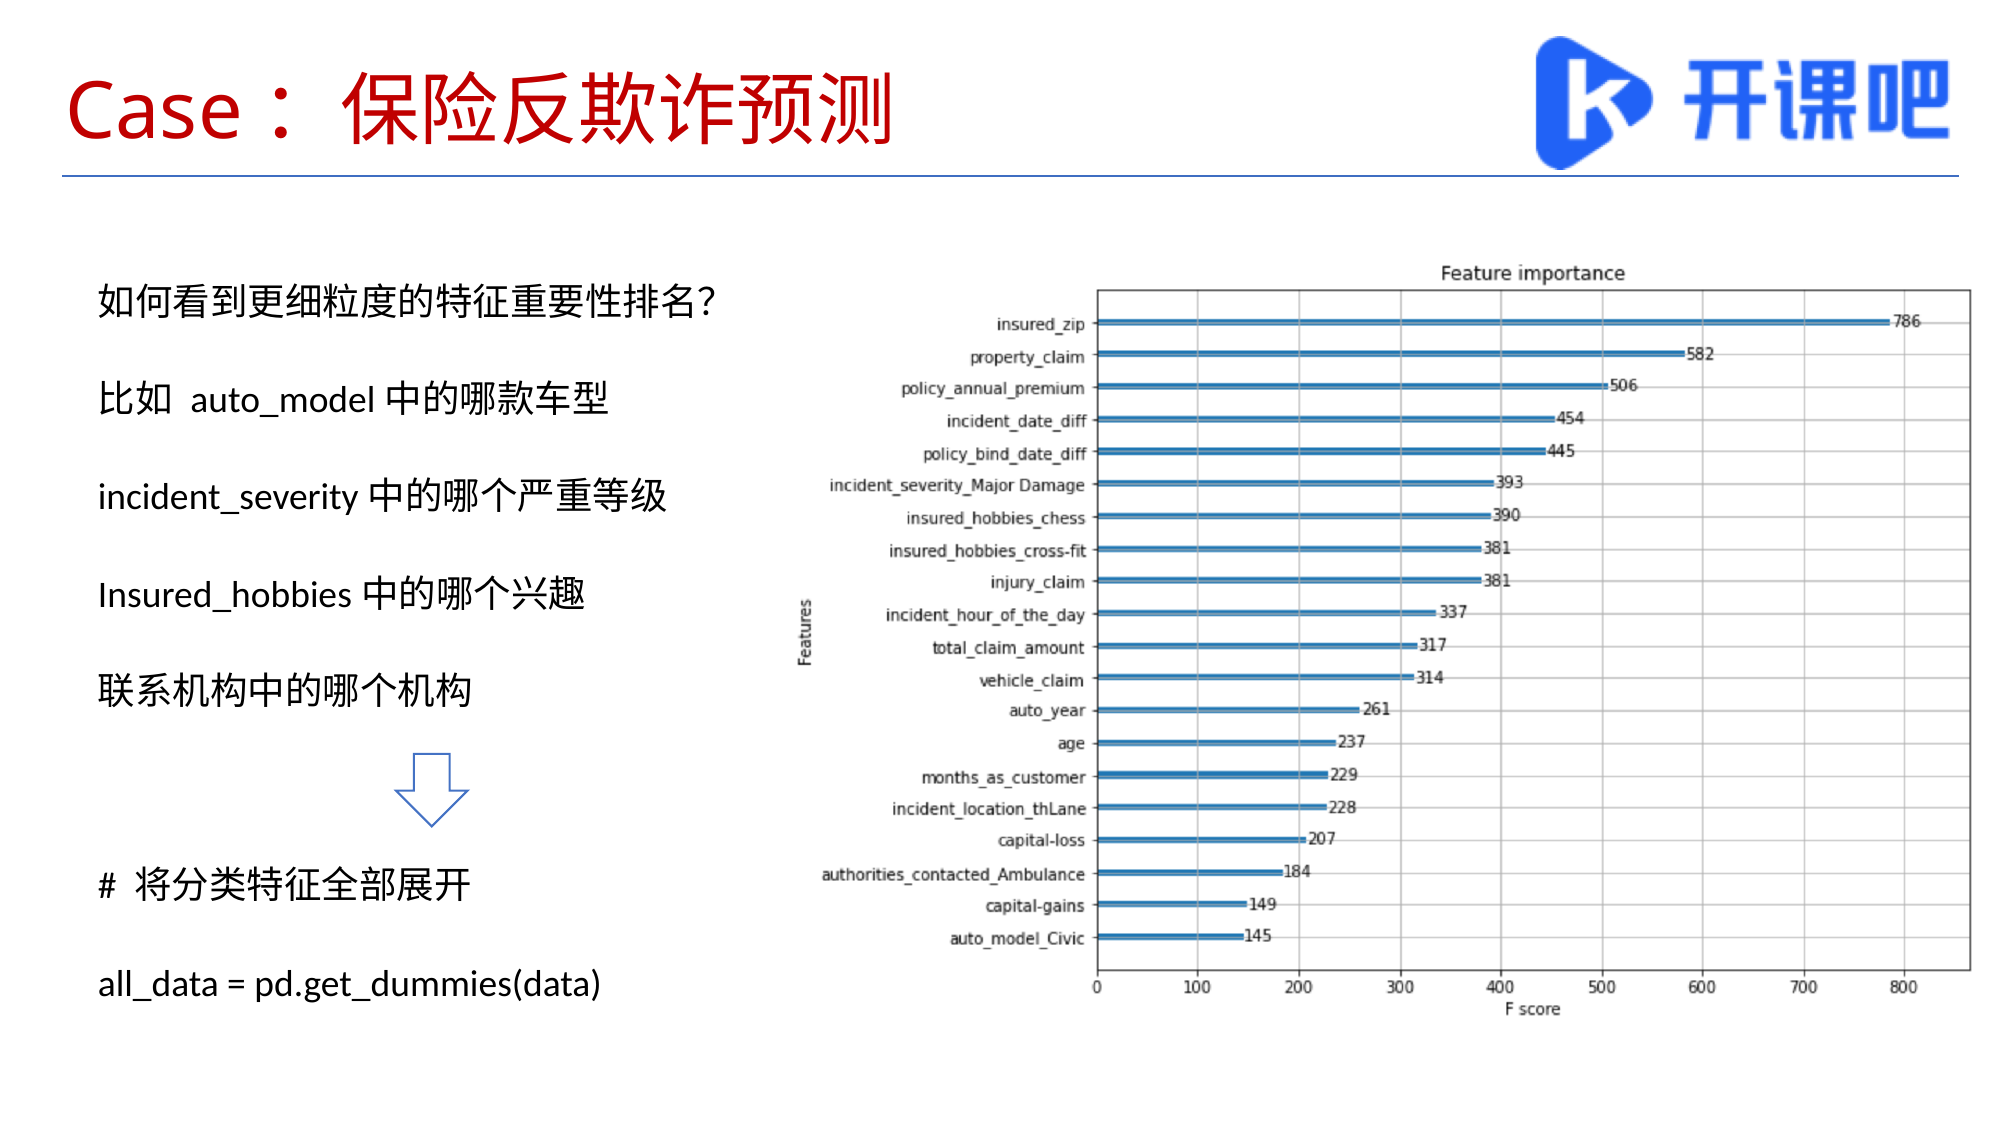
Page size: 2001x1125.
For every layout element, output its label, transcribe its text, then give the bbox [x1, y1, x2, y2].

list 如何看到更细粒度的特征重要性排名？ 比如 auto_model中的哪款车型 incident_severity中的哪个严重等级 Insured_hobbies中的哪个兴趣 联系机构中的哪个机构 # 将分类特征全部展开 all_data = pd.get_dummies(data) [89, 238, 1123, 1050]
text_box [396, 753, 468, 827]
picture [779, 260, 1988, 1028]
title Case：保险反欺诈预测 [57, 59, 1728, 167]
picture [1534, 36, 1952, 170]
